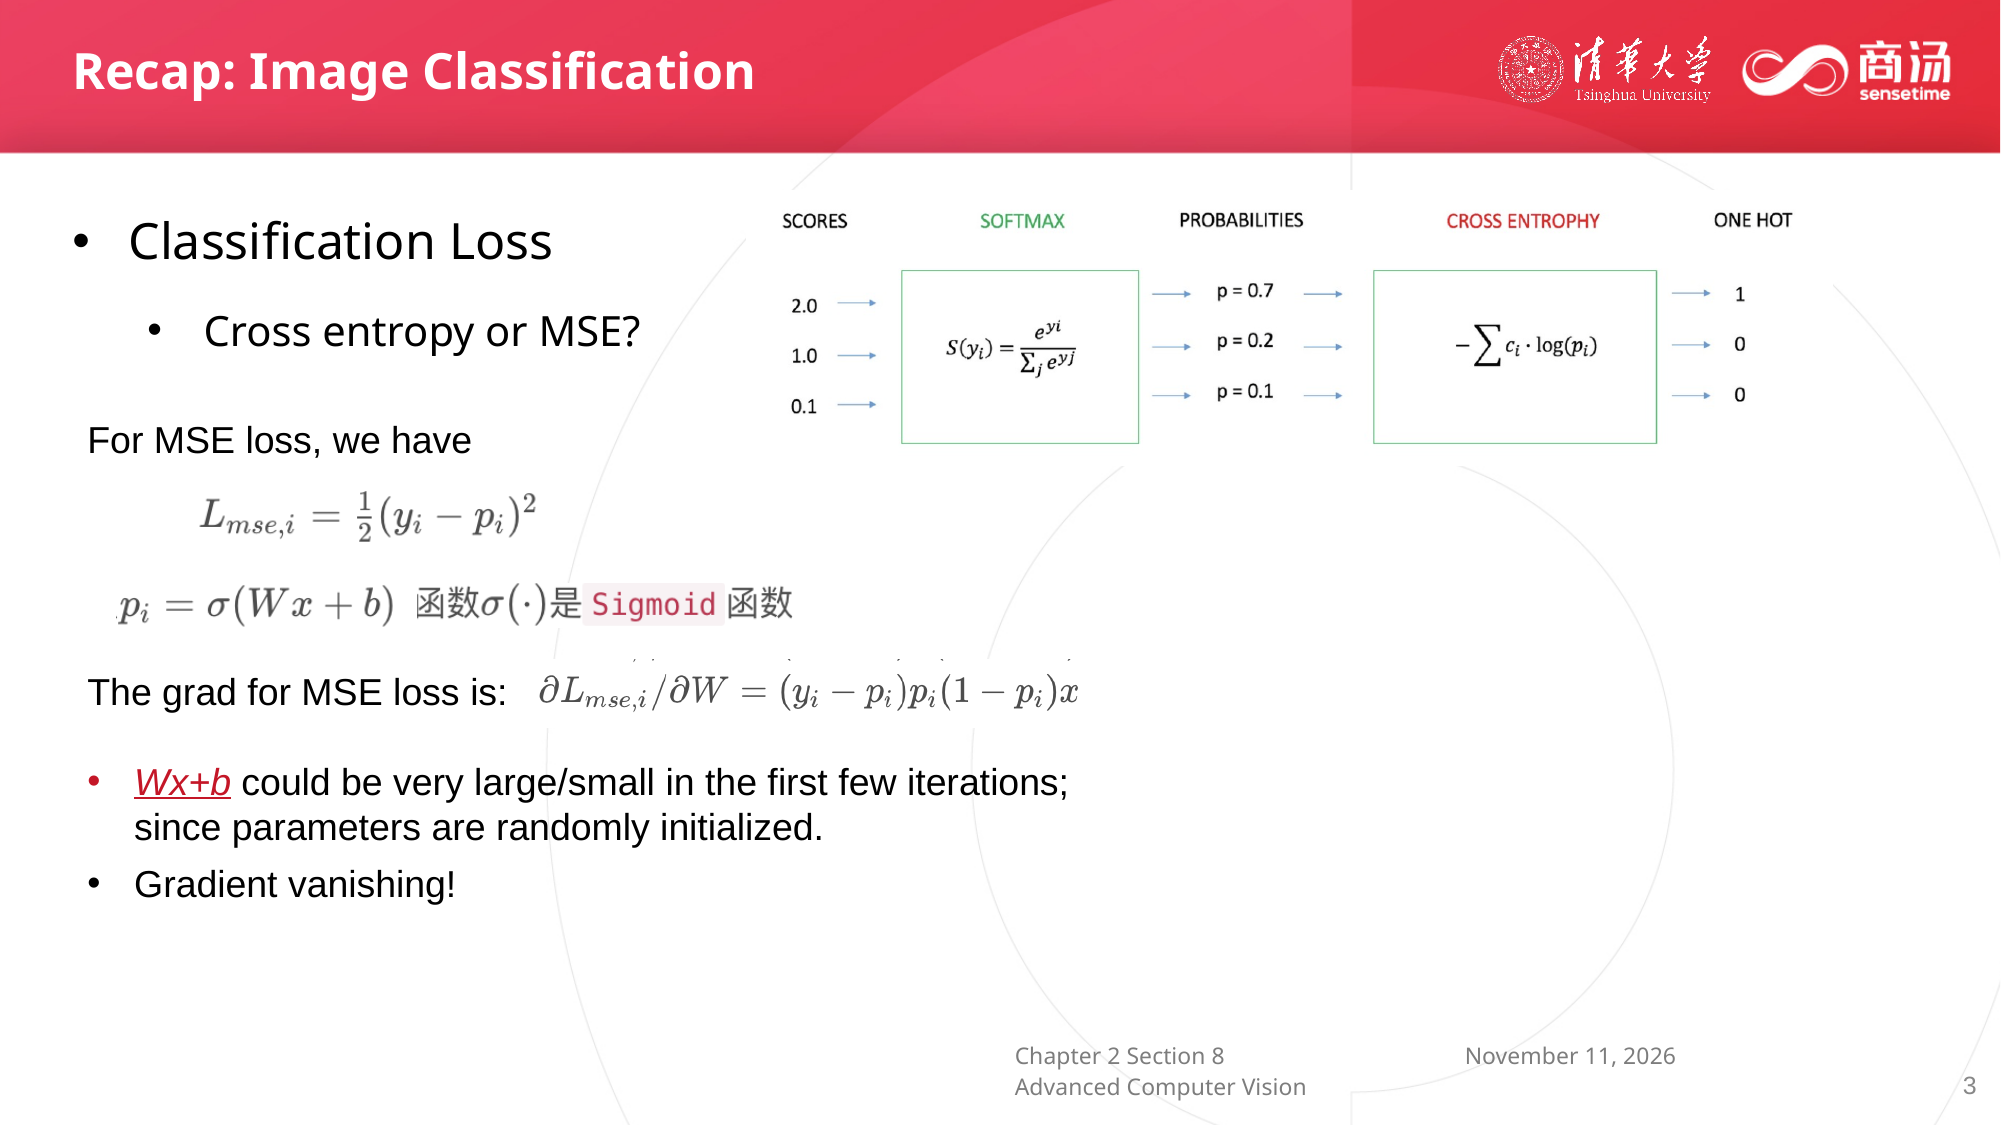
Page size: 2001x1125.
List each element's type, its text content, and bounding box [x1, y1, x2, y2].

list Recap: Image Classification [57, 28, 1309, 110]
slide_number 3 [1954, 1061, 2000, 1108]
text_box For MSE loss, we have [79, 408, 716, 469]
list Classification Loss Cross entropy or MSE? [57, 190, 746, 272]
picture [0, 0, 2001, 1125]
text_box The grad for MSE loss is: [79, 660, 523, 721]
text_box Wx+b could be very large/small in the first few iterations; since parameters are randomly initialized. Gradient vanishing! [79, 750, 1091, 971]
